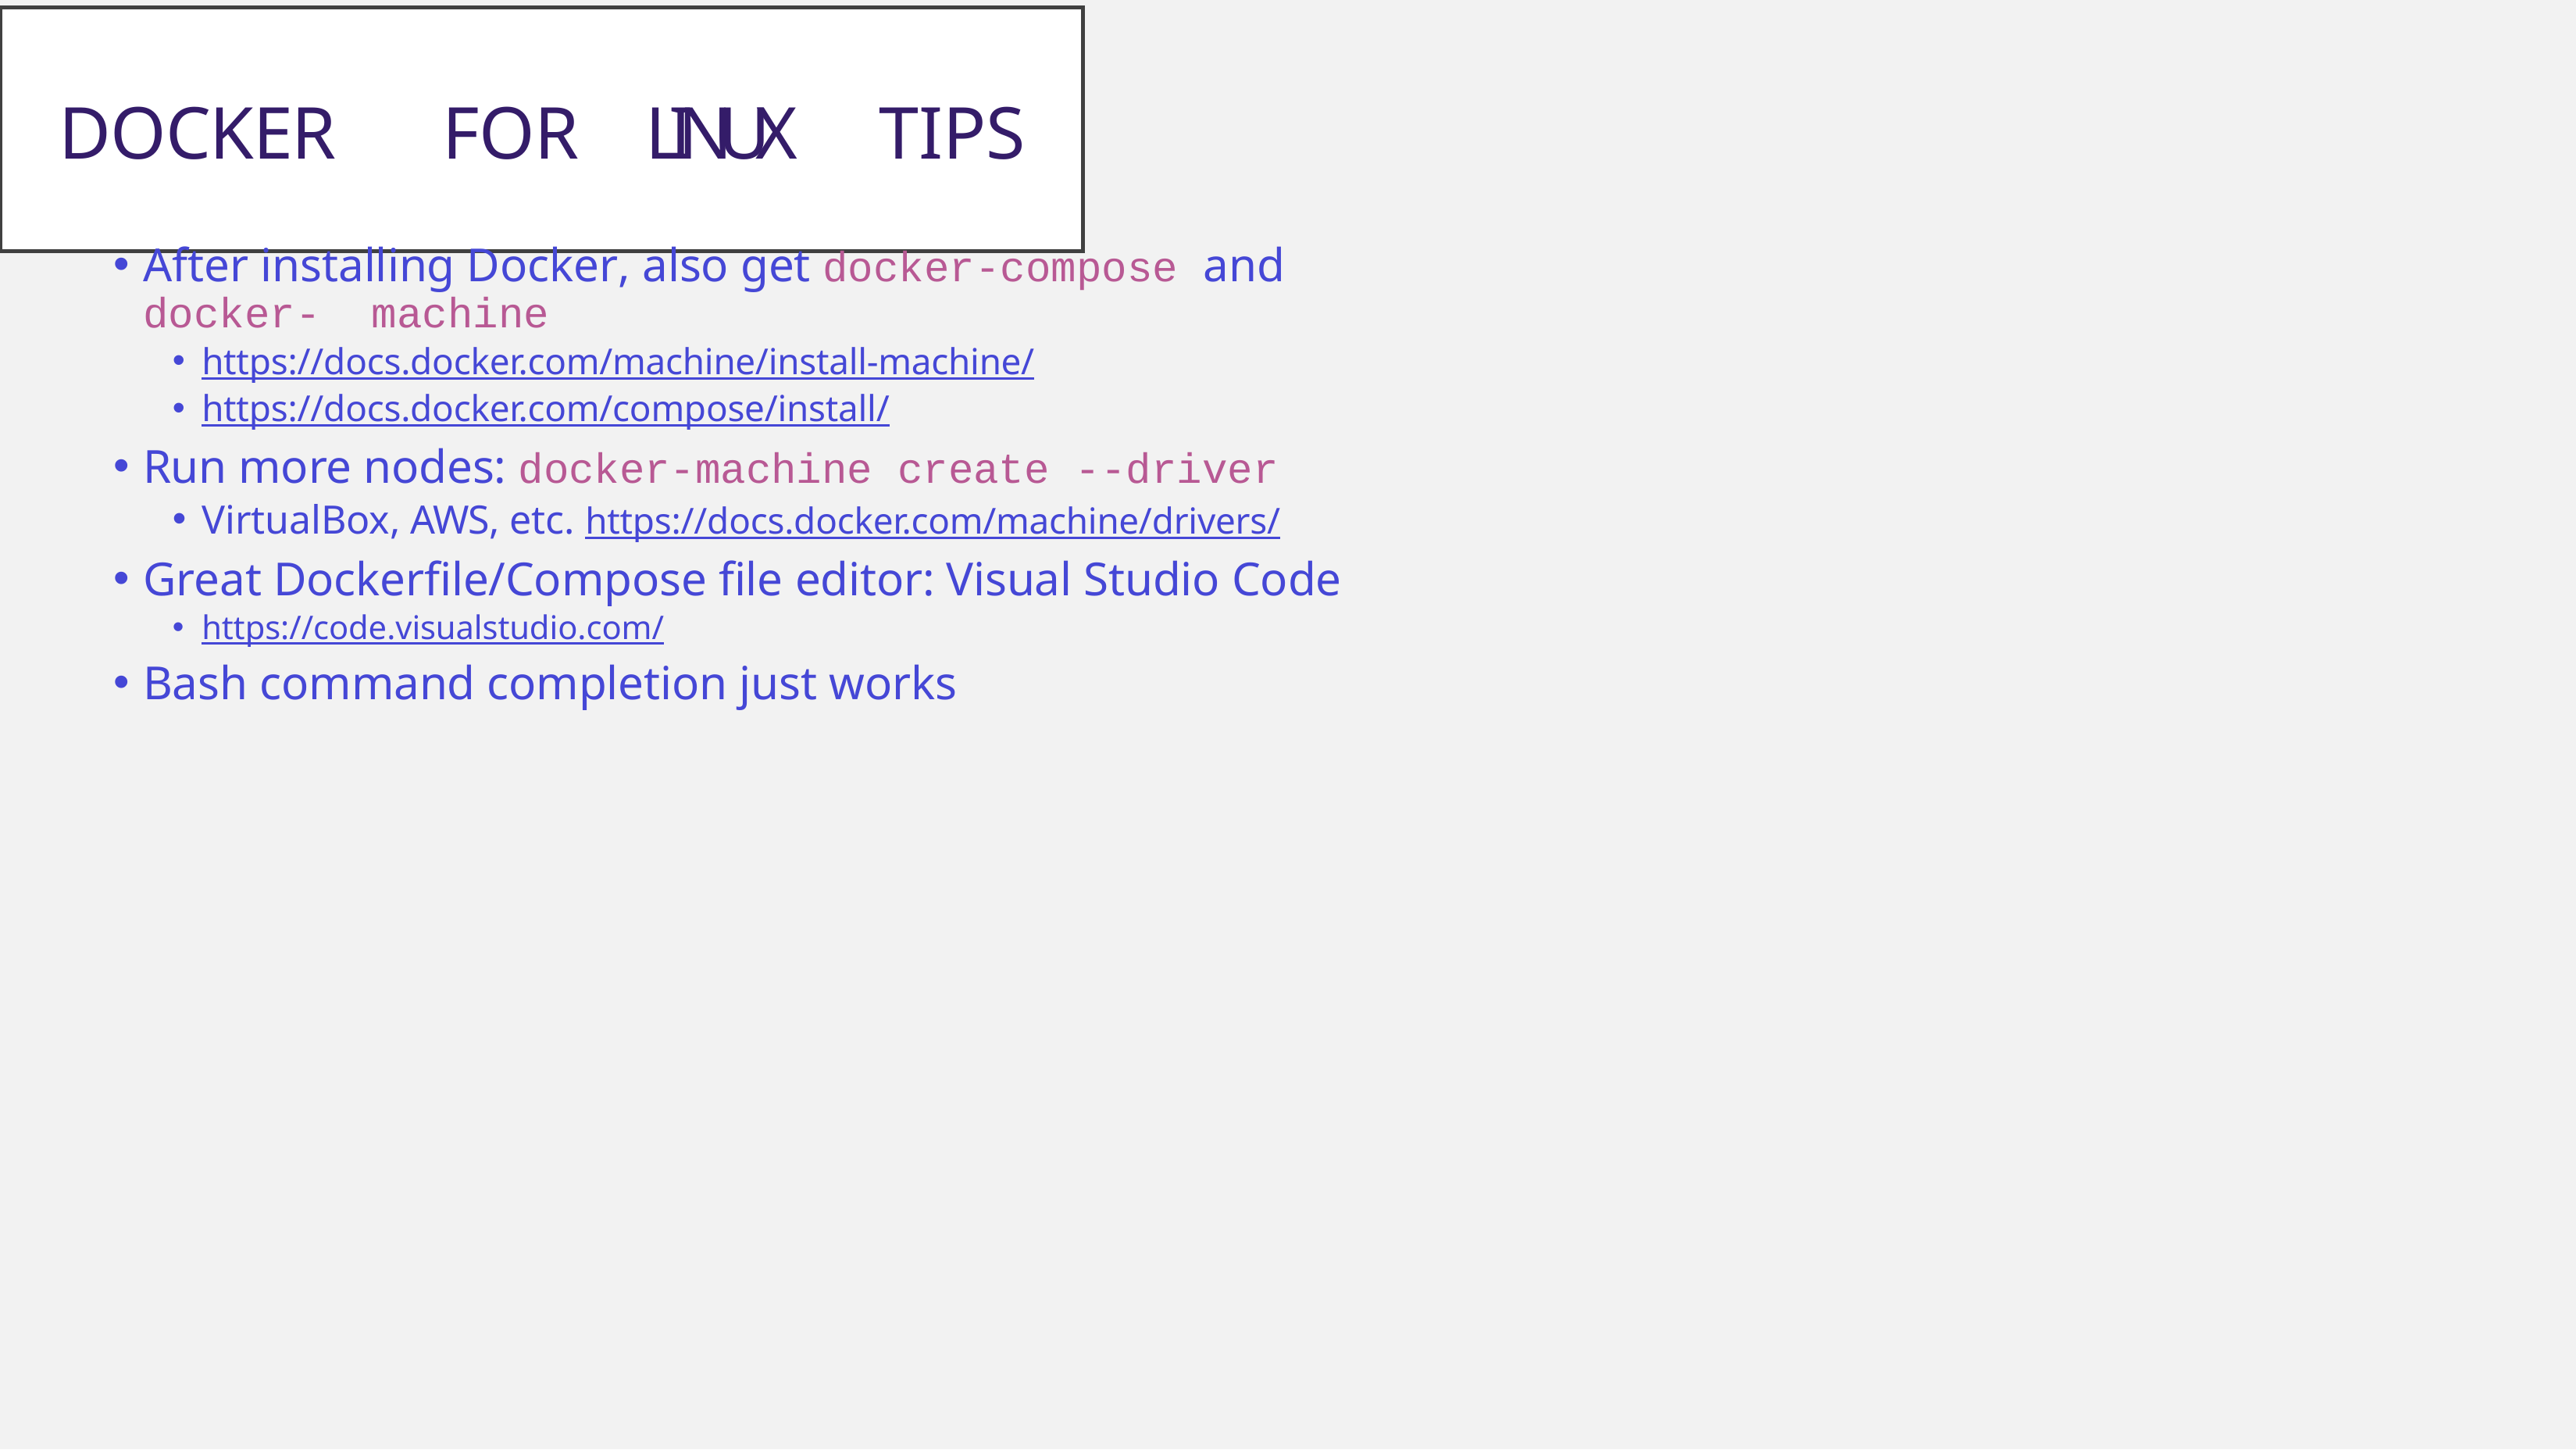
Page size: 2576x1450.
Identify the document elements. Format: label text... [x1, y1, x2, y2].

title Docker for Linux Tips [0, 5, 1085, 253]
text_box After installing Docker, also get docker-compose and docker- machine https://docs.docker.com/machine/install-machine/ https://docs.docker.com/compose/install/ Run more nodes: docker-machine create --driver VirtualBox, AWS, etc. https://docs.docker.com/machine/drivers/ Great Dockerfile/Compose file editor: Visual Studio Code https://code.visualstudio.com/ Bash command completion just works [112, 234, 1436, 709]
